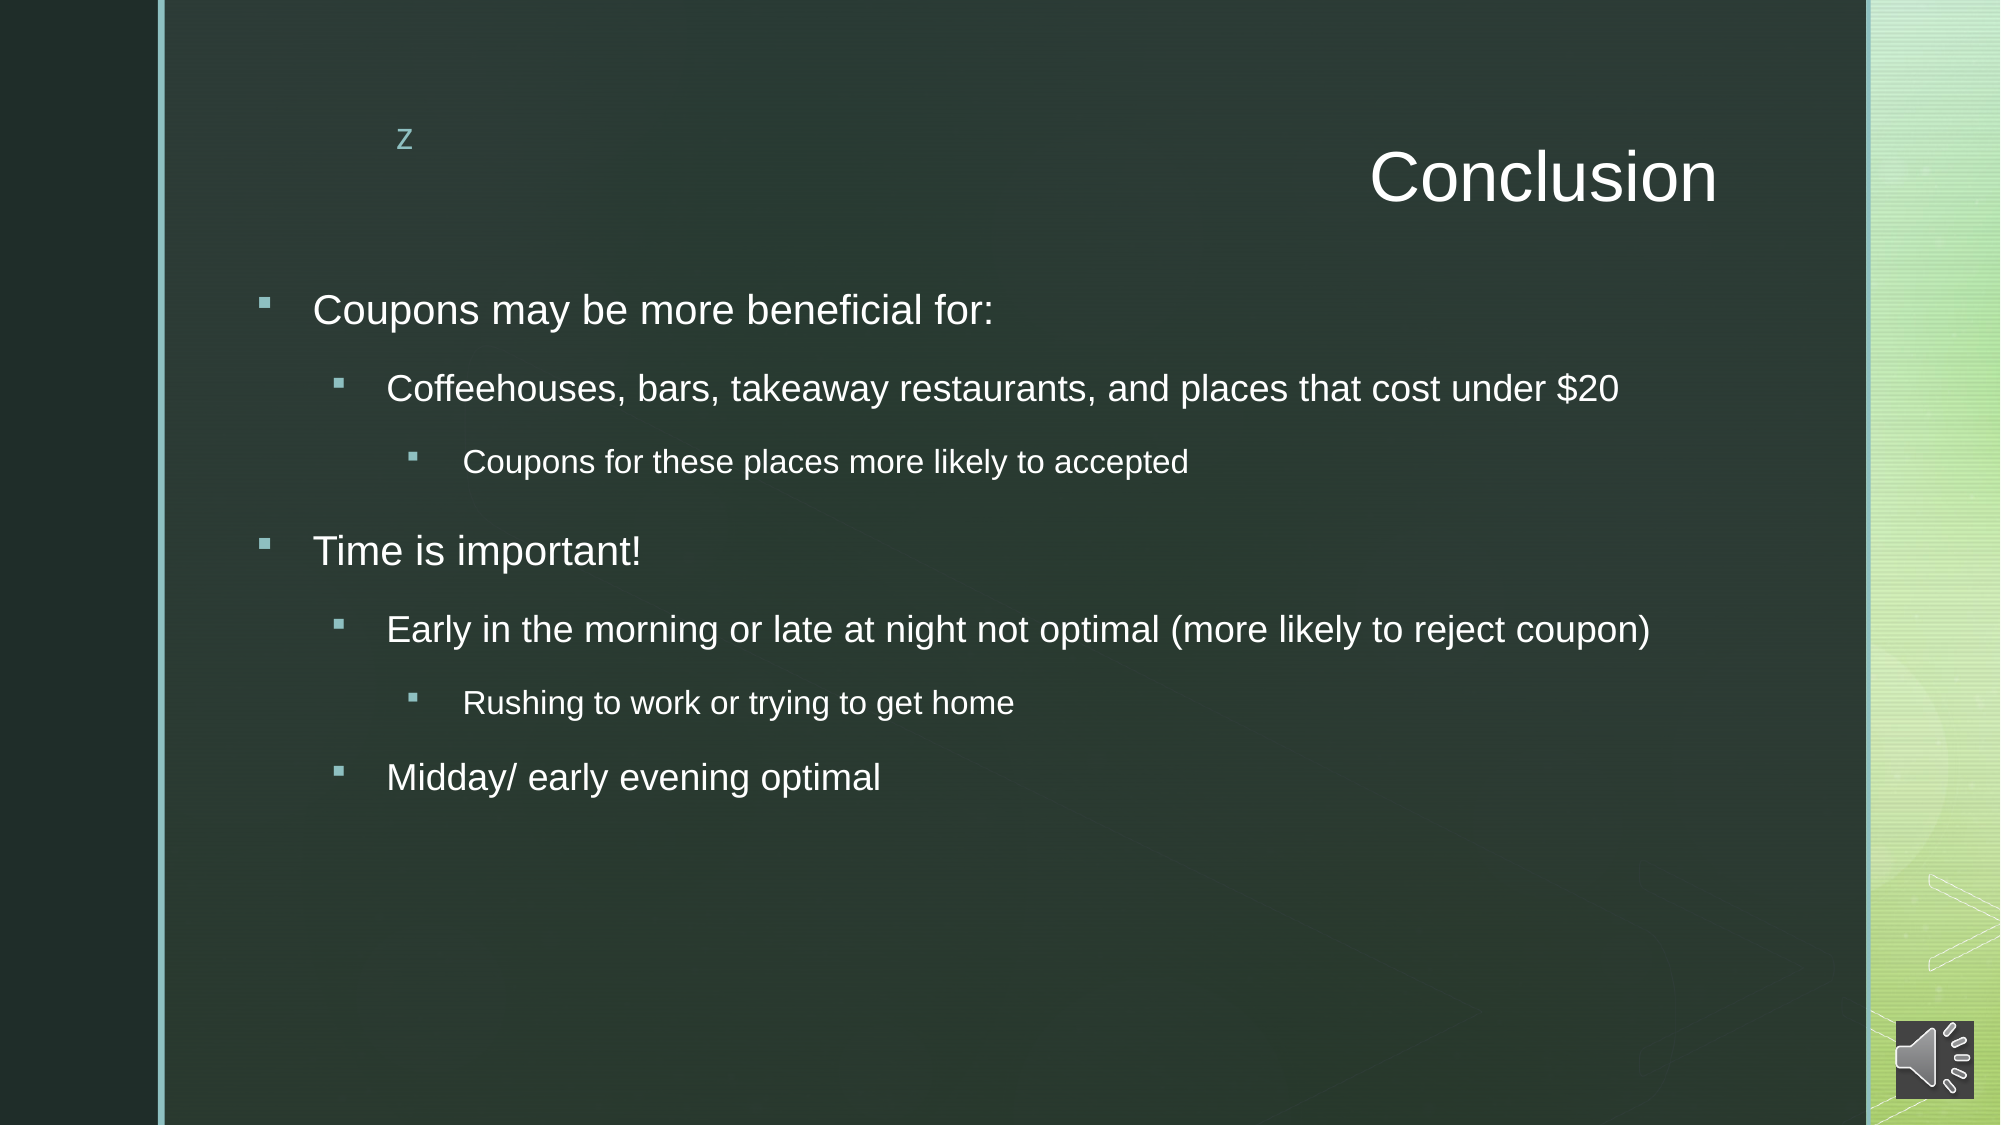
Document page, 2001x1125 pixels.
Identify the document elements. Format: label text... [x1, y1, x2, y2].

list Coupons may be more beneficial for: Coffeehouses, bars, takeaway restaurants, and places that cost under $20 Coupons for these places more likely to accepted Time is important! Early in the morning or late at night not optimal (more likely to reject coupon) Rushing to work or trying to get home Midday/ early evening optimal [241, 214, 1761, 953]
title Conclusion [428, 132, 1734, 214]
picture [1871, 0, 2001, 1125]
